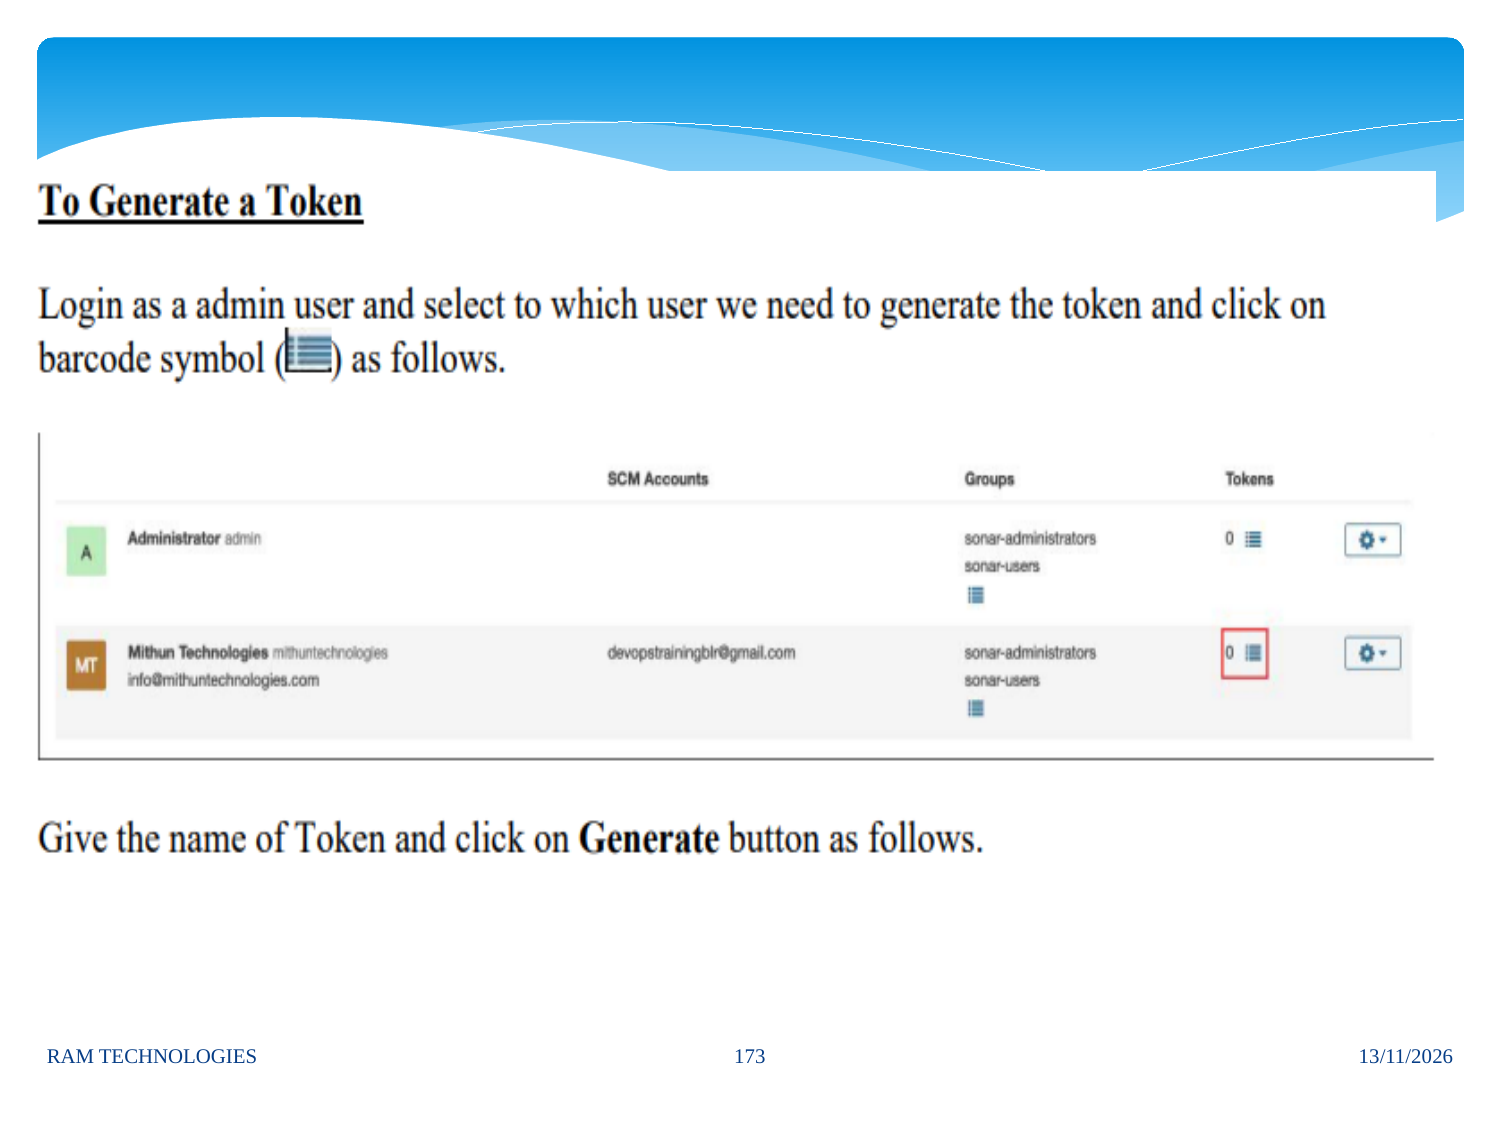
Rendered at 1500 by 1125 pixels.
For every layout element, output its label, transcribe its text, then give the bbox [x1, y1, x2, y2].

footer RAM TECHNOLOGIES [31, 1025, 653, 1086]
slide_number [847, 1025, 1469, 1086]
picture [25, 171, 1436, 882]
slide_number 173 [654, 1025, 846, 1086]
